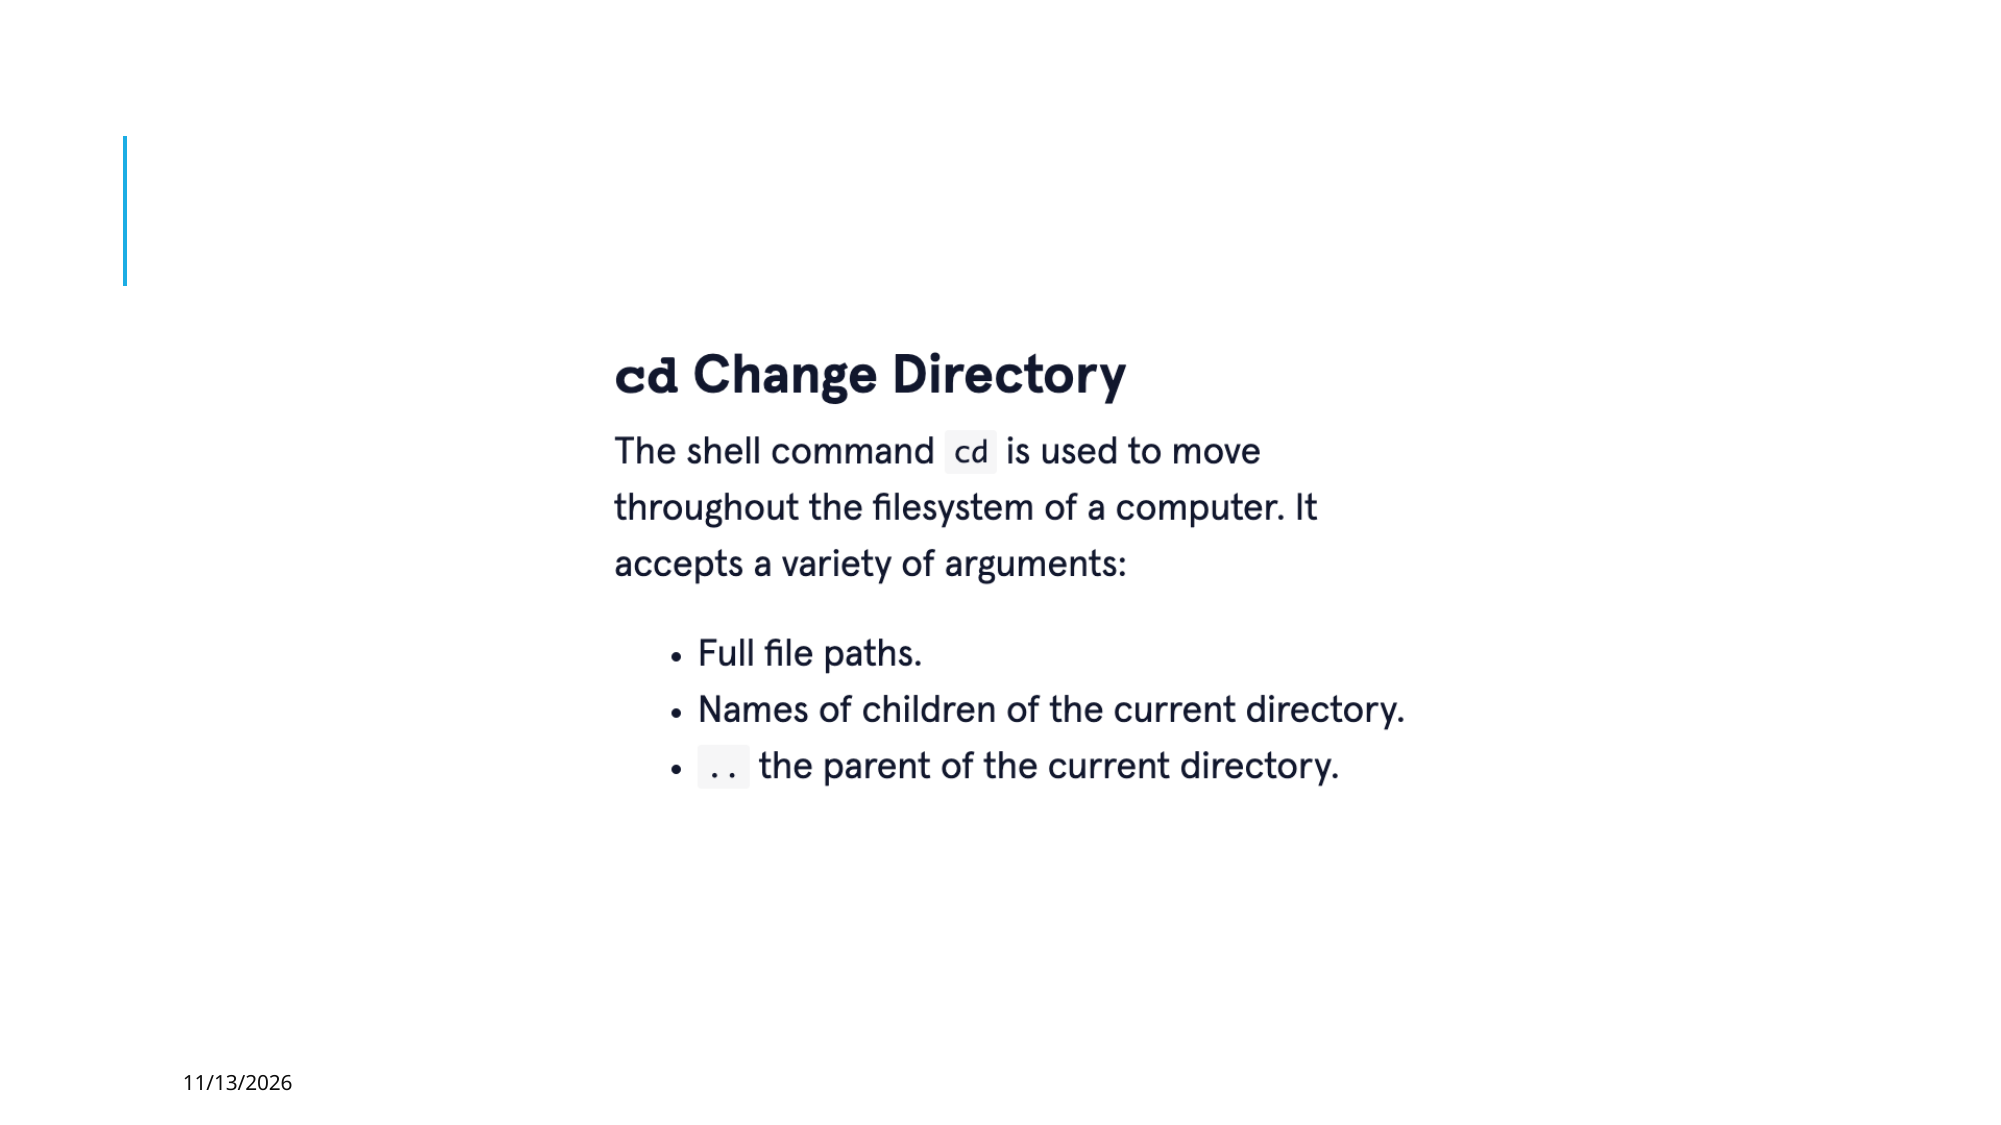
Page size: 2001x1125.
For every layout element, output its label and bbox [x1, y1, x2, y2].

slide_number [168, 1061, 522, 1107]
list [537, 278, 1463, 846]
